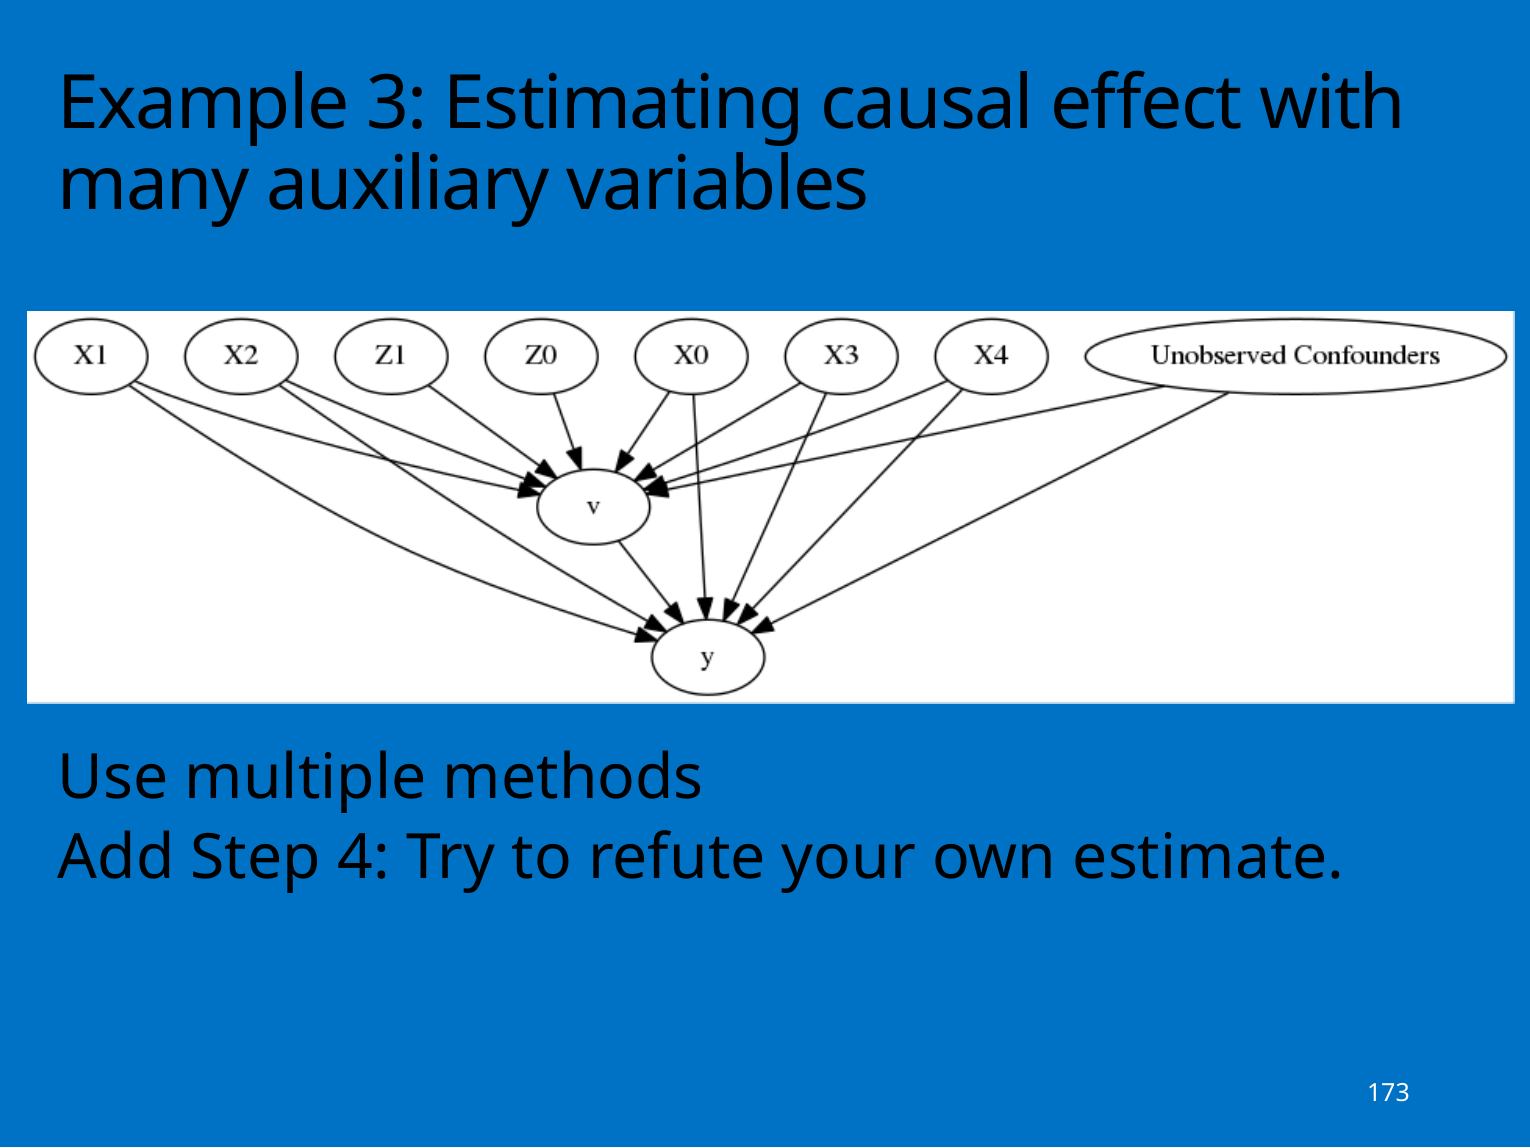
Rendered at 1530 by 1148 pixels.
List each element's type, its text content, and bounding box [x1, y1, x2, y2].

title Example 3: Estimating causal effect with many auxiliary variables [33, 48, 1497, 199]
slide_number 173 [1080, 1063, 1425, 1125]
picture [27, 310, 1516, 704]
list Use multiple methods Add Step 4: Try to refute your own estimate. [33, 729, 1497, 912]
